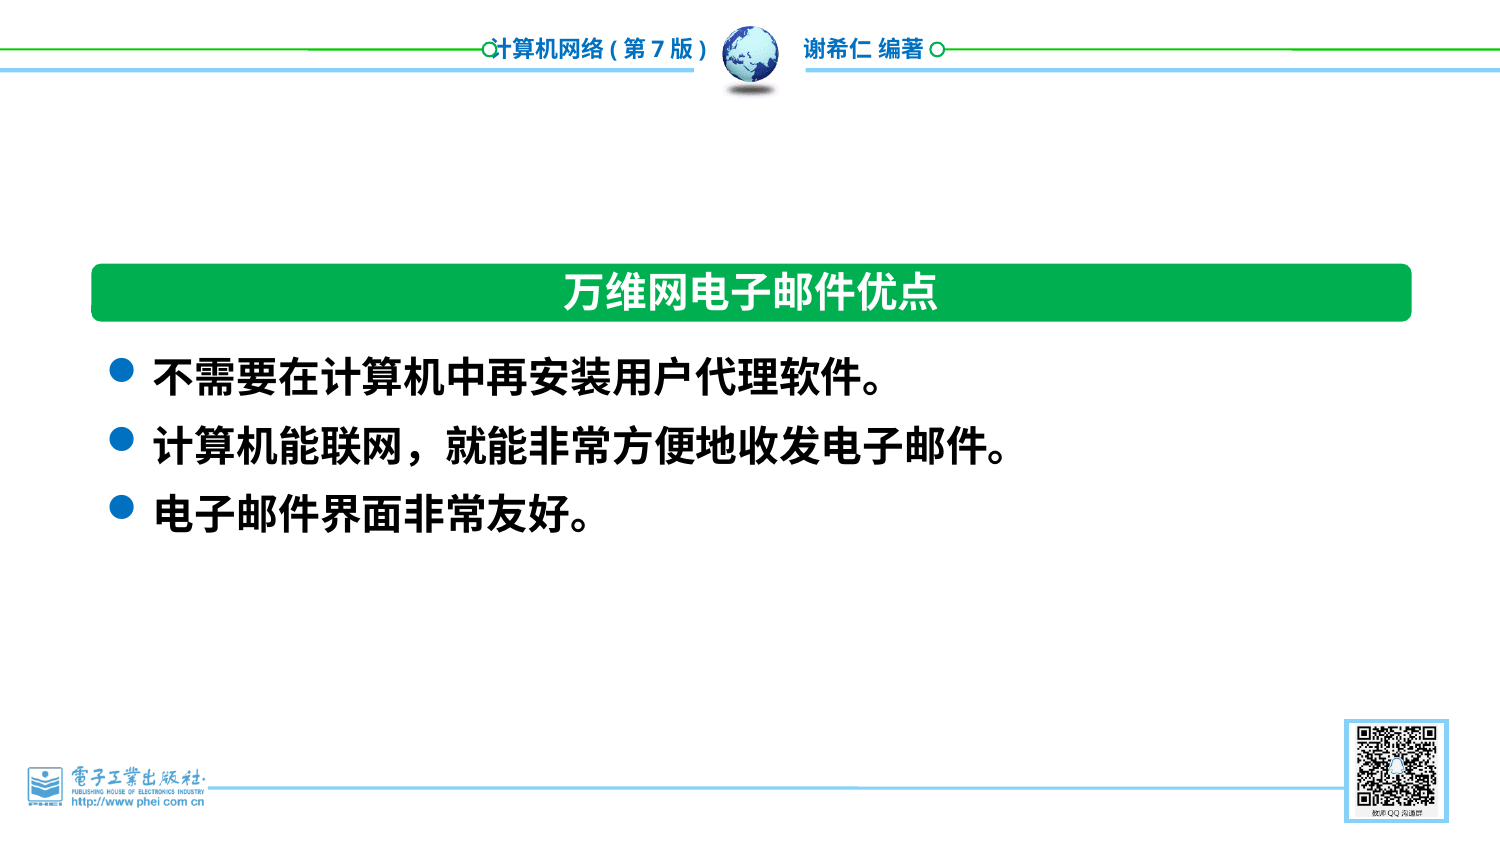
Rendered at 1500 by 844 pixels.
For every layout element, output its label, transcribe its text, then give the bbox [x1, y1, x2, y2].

text_box [91, 263, 548, 322]
picture [23, 764, 208, 809]
text_box 万维网电子邮件优点 [548, 258, 955, 323]
text_box 不需要在计算机中再安装用户代理软件。 计算机能联网，就能非常方便地收发电子邮件。 电子邮件界面非常友好。 [91, 324, 1412, 546]
picture [720, 24, 780, 100]
picture [1355, 724, 1438, 817]
text_box [955, 263, 1412, 322]
